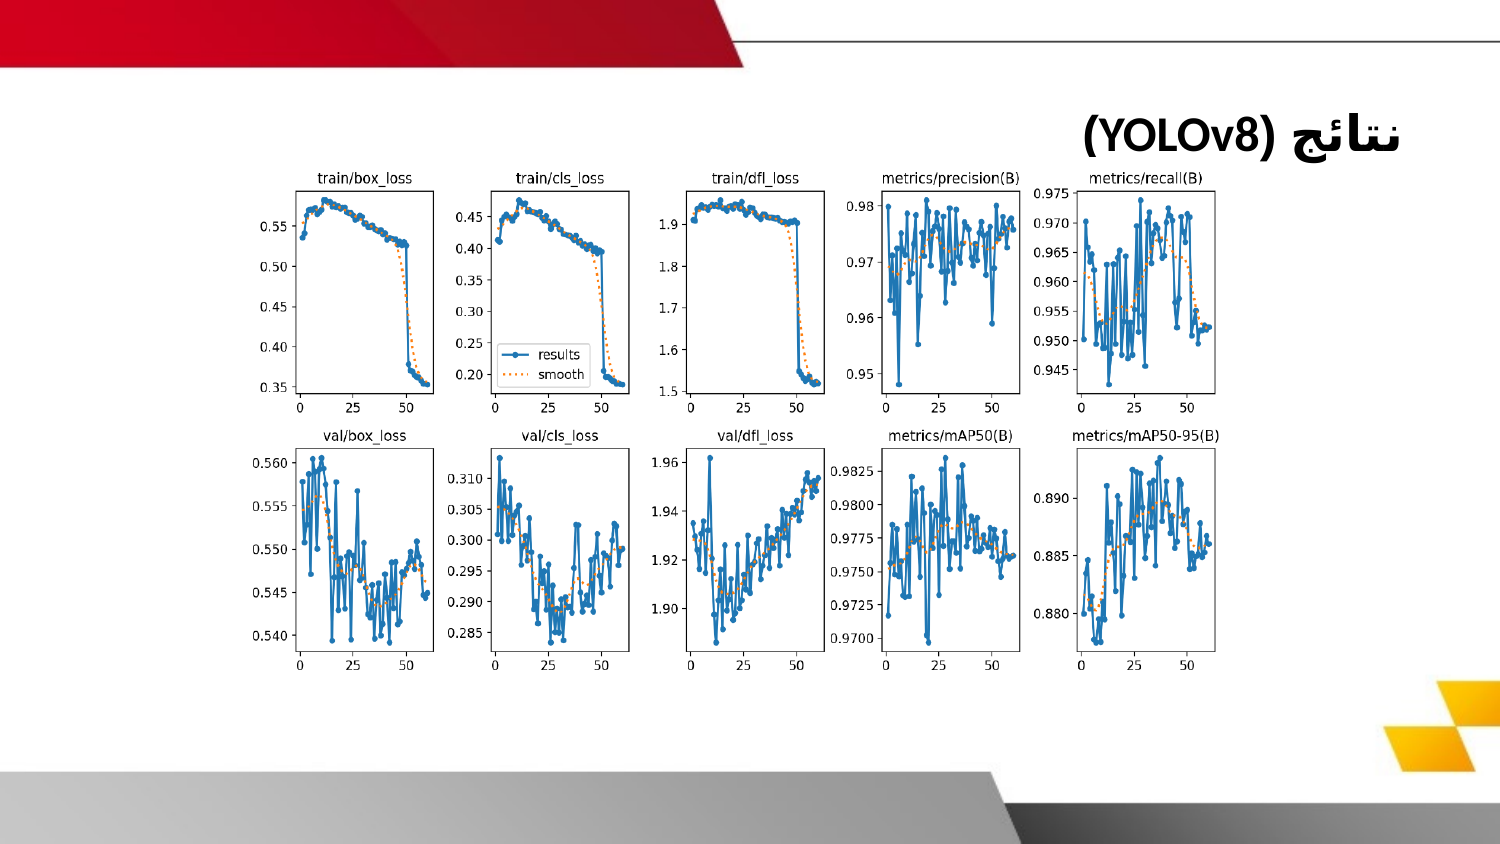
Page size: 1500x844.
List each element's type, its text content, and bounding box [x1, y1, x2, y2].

picture [0, 0, 1500, 844]
text_box نتائج (YOLOv8) [667, 64, 1418, 169]
